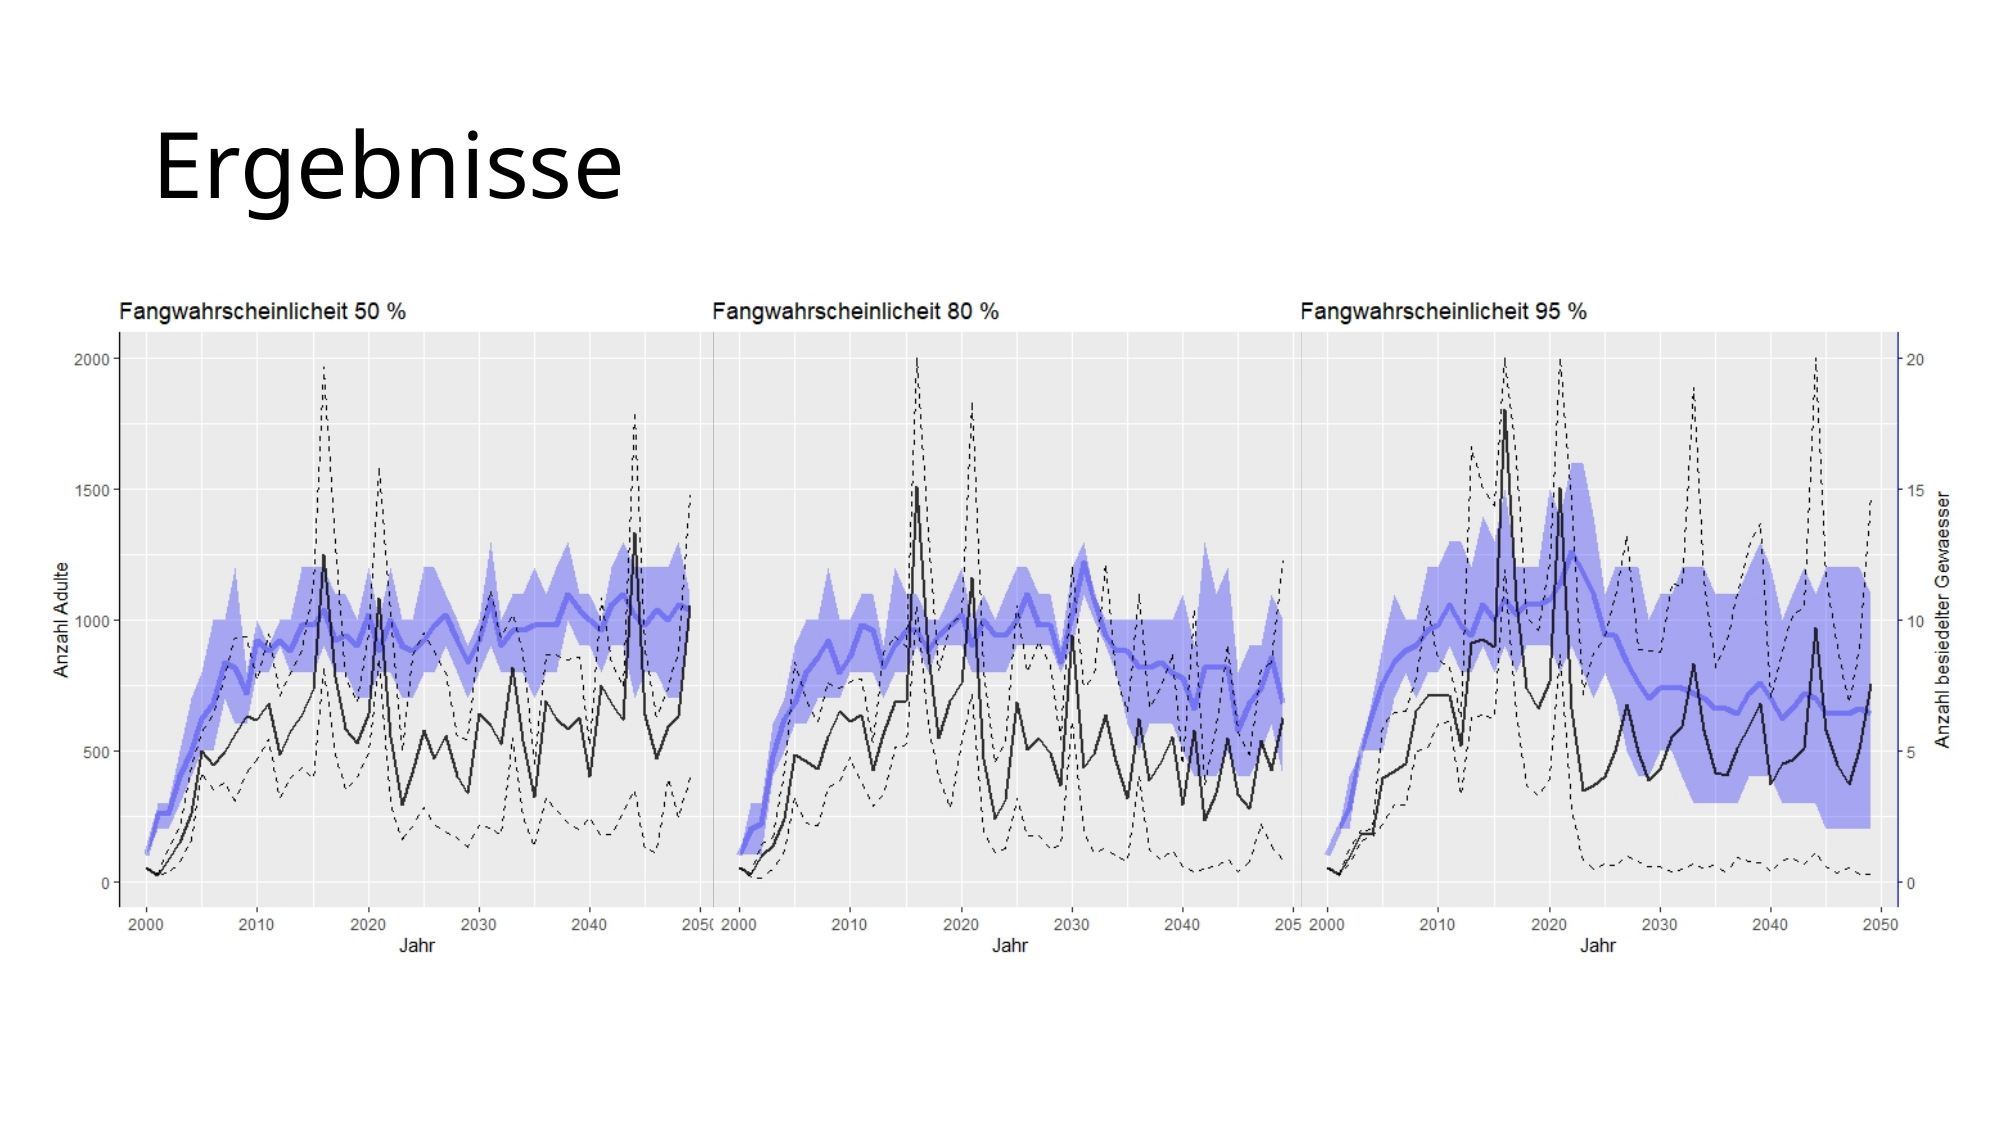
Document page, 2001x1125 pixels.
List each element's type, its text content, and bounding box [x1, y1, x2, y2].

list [41, 291, 713, 965]
picture [713, 291, 1958, 965]
title Ergebnisse [137, 59, 1863, 278]
